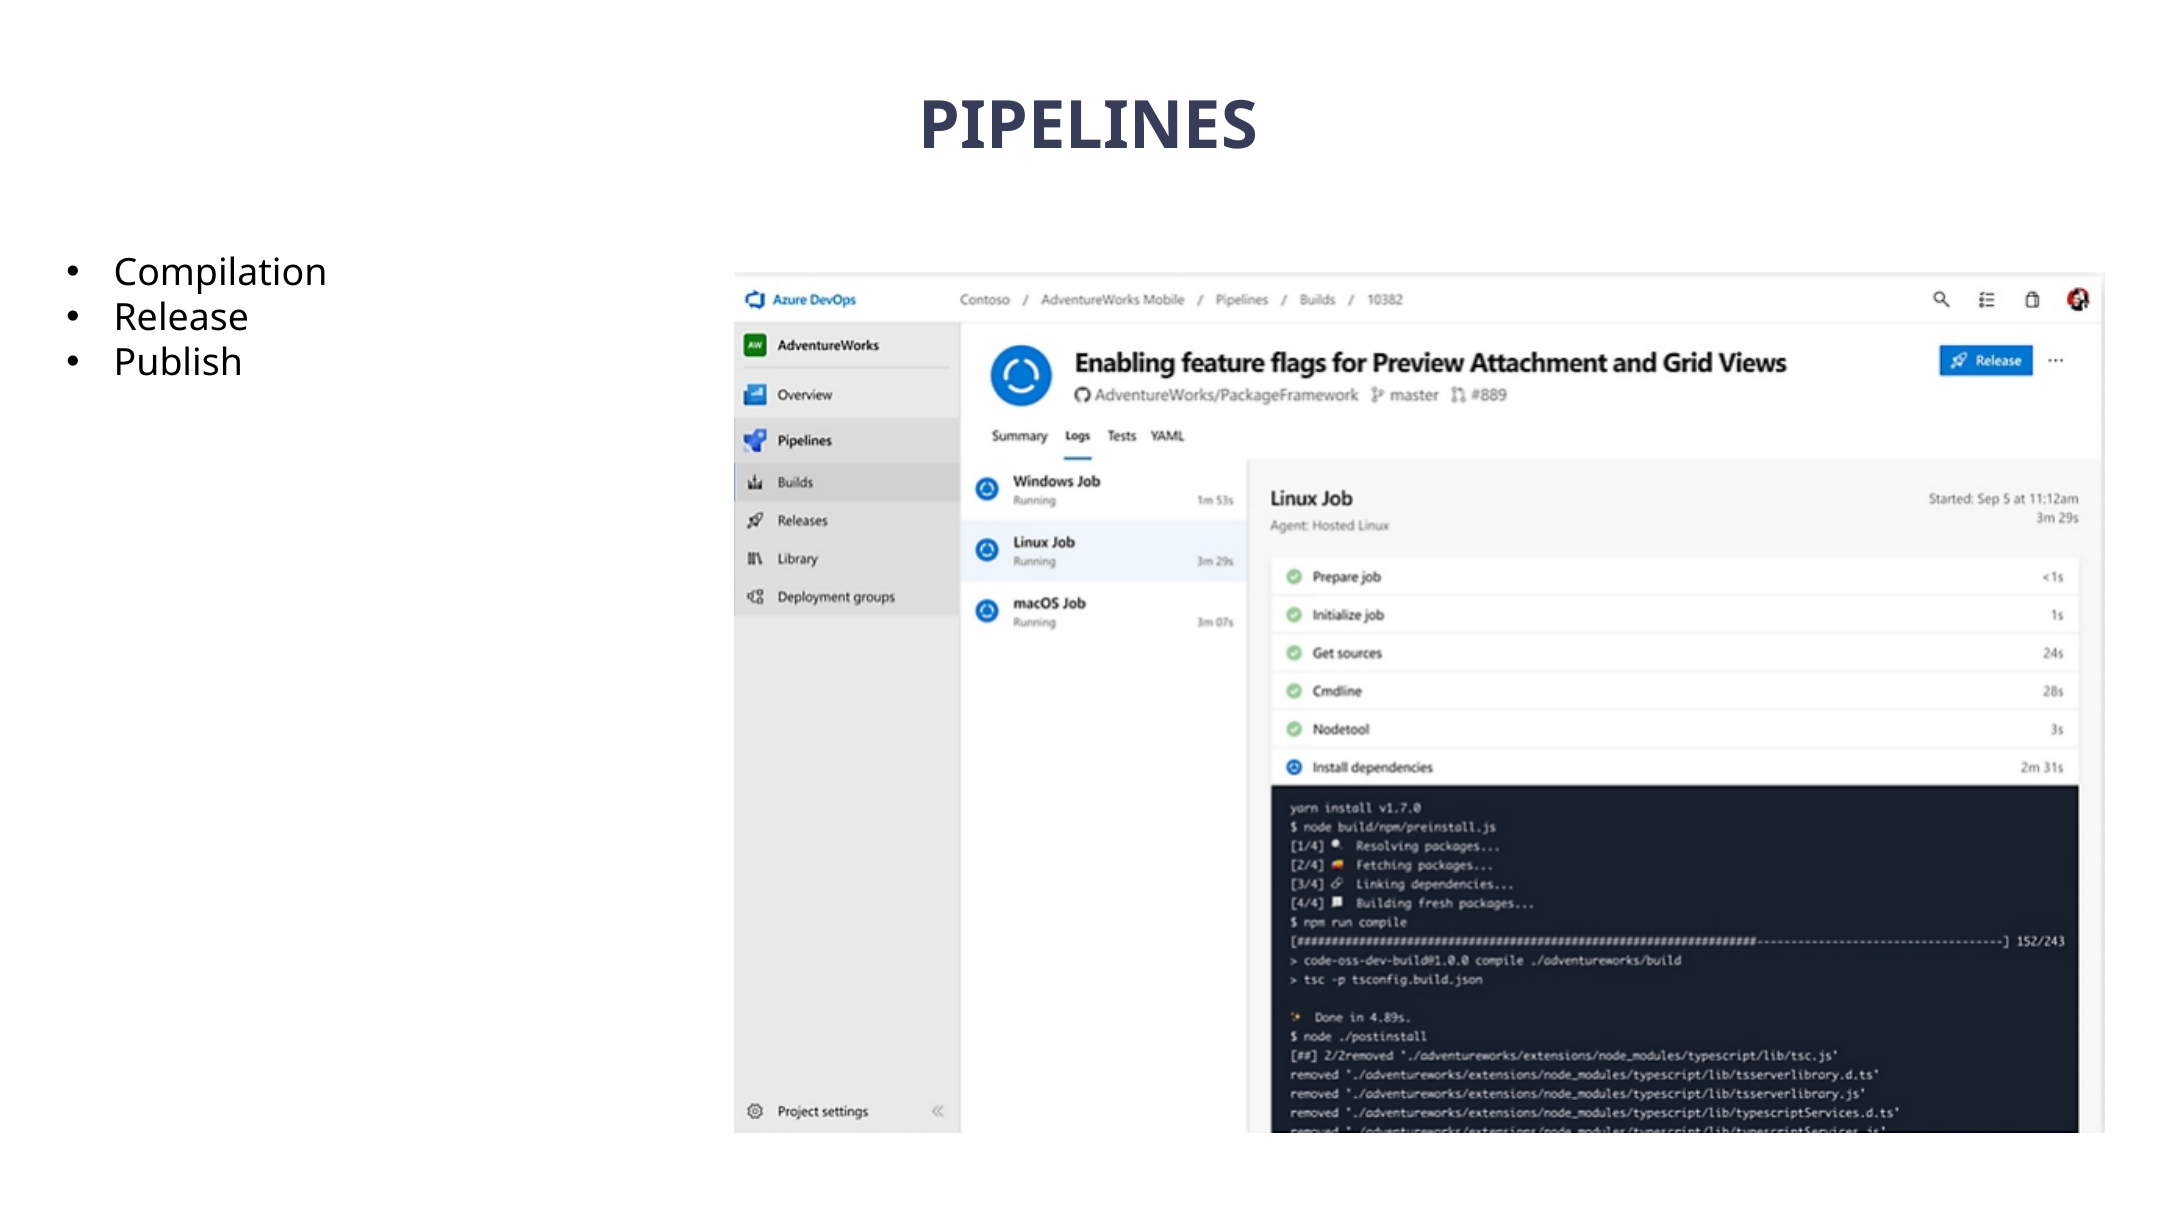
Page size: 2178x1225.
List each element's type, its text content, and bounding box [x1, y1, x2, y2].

picture [733, 272, 2105, 1133]
text_box [544, 204, 1633, 310]
text_box Compilation Release Publish [51, 240, 687, 391]
text_box PIPELINES [314, 92, 1863, 163]
